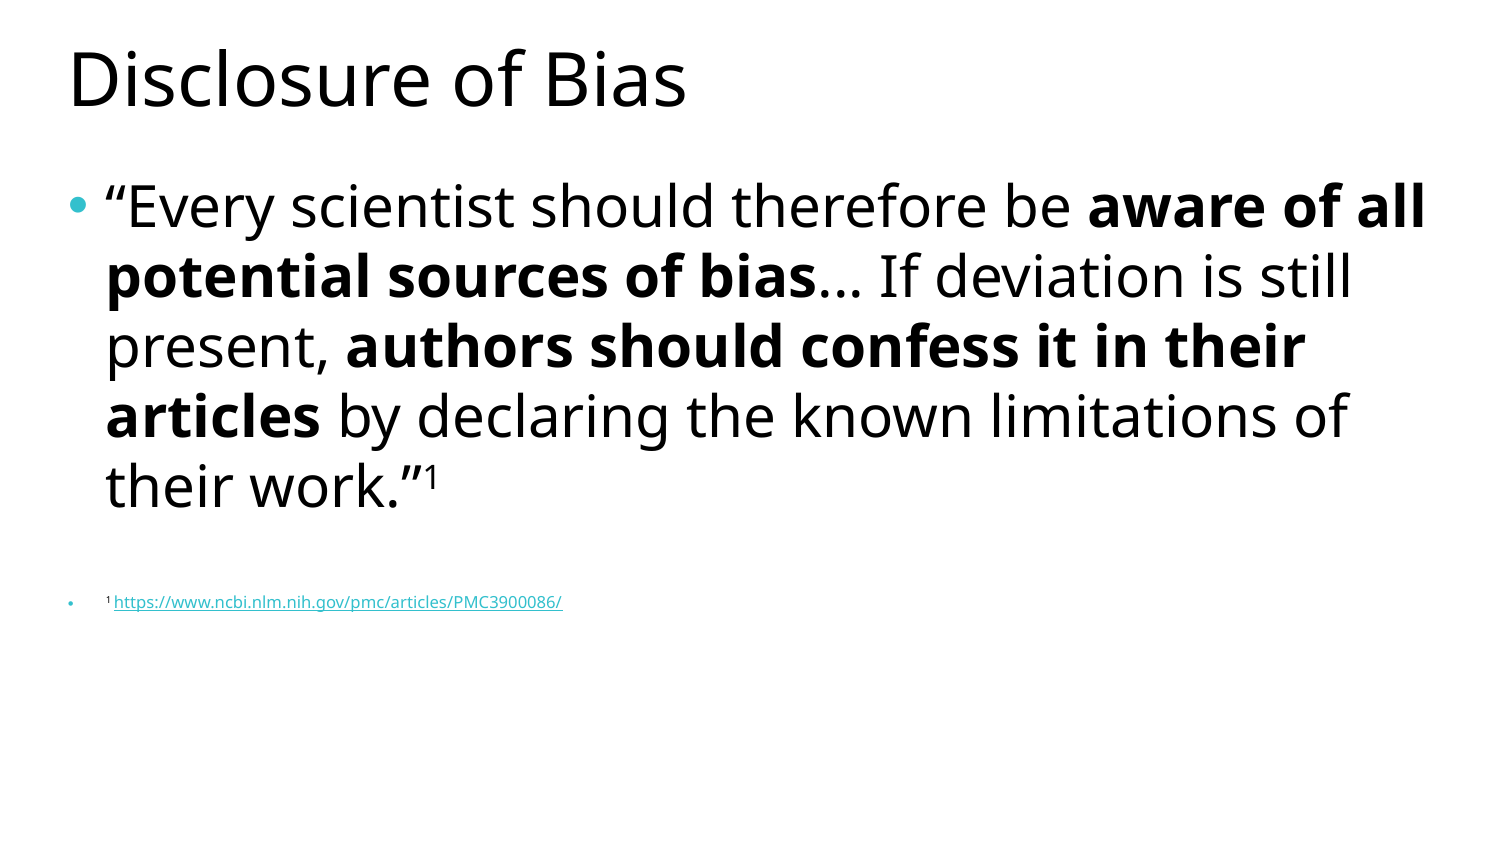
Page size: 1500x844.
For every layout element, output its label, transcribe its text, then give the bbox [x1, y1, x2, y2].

list “Every scientist should therefore be aware of all potential sources of bias... If deviation is still present, authors should confess it in their articles by declaring the known limitations of their work.”1 1 https://www.ncbi.nlm.nih.gov/pmc/articles/PMC3900086/ [52, 161, 1444, 615]
title Disclosure of Bias [52, 41, 1444, 142]
